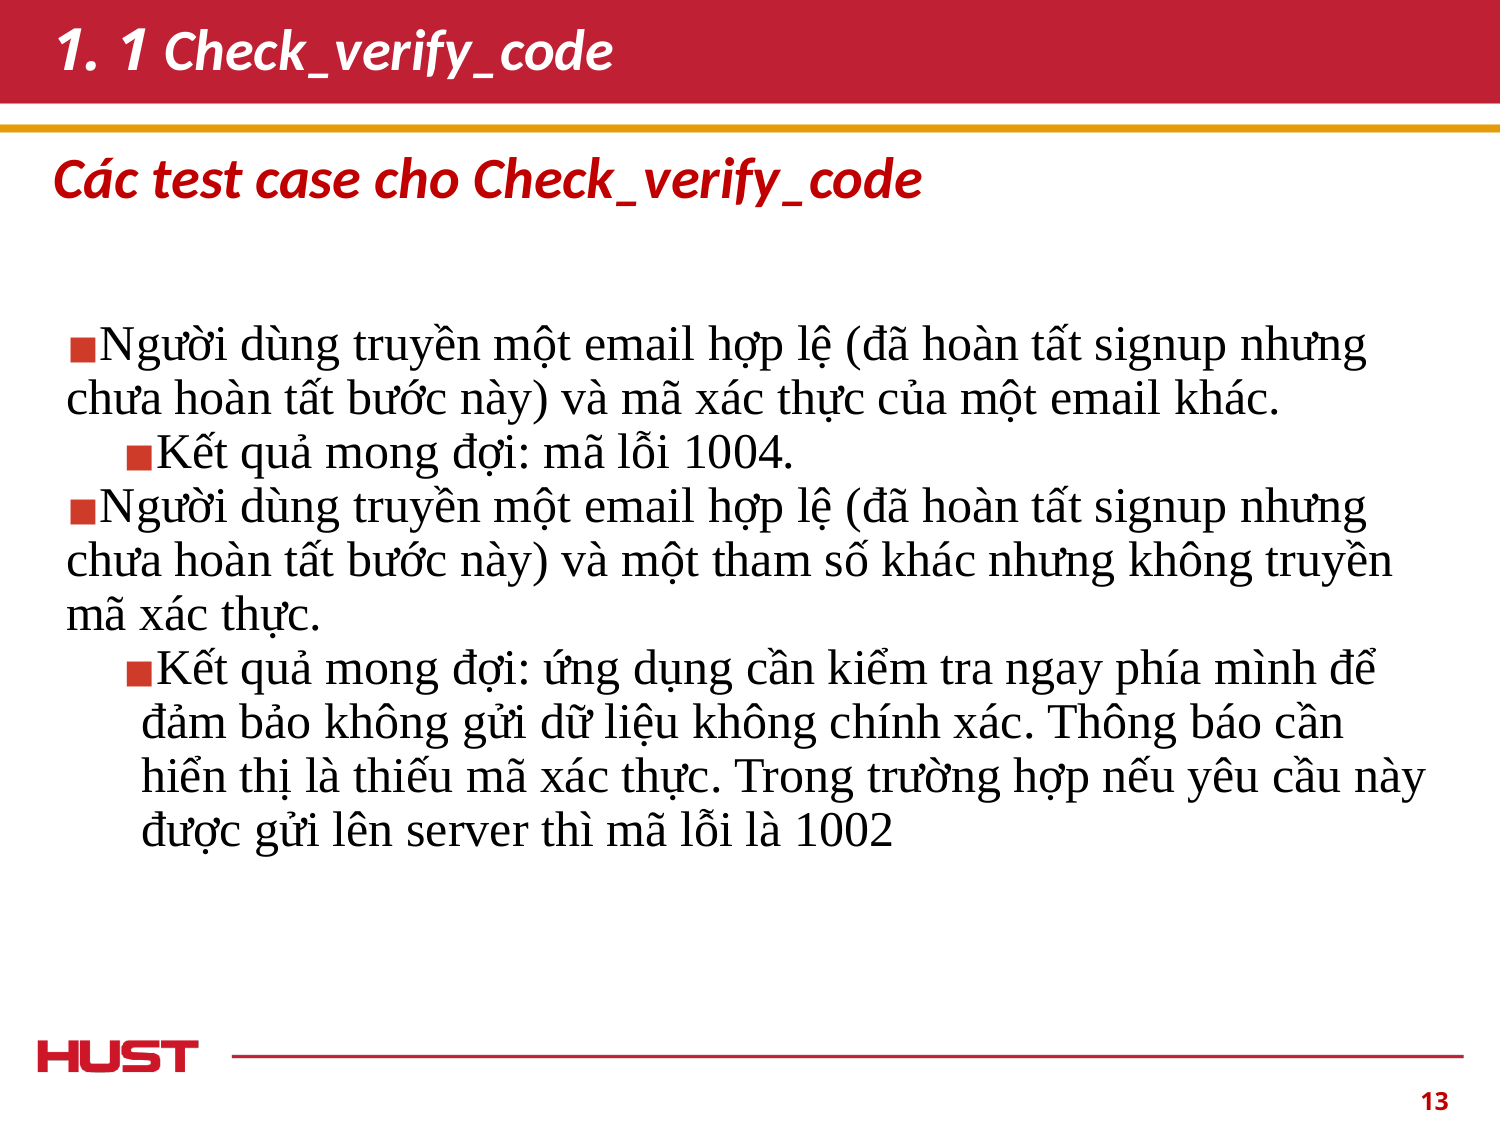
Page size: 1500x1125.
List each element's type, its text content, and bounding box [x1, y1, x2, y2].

text_box Các test case cho Check_verify_code [38, 133, 982, 227]
text_box Người dùng truyền một email hợp lệ (đã hoàn tất signup nhưng chưa hoàn tất bước này) và mã xác thực của một email khác. Kết quả mong đợi: mã lỗi 1004. Người dùng truyền một email hợp lệ (đã hoàn tất signup nhưng chưa hoàn tất bước này) và một tham số khác nhưng không truyền mã xác thực. Kết quả mong đợi: ứng dụng cần kiểm tra ngay phía mình để đảm bảo không gửi dữ liệu không chính xác. Thông báo cần hiển thị là thiếu mã xác thực. Trong trường hợp nếu yêu cầu này được gửi lên server thì mã lỗi là 1002 [51, 302, 1449, 1050]
title 1. 1 Check_verify_code [38, 12, 1462, 87]
picture [0, 0, 1500, 1125]
slide_number ‹#› [1126, 1078, 1464, 1125]
